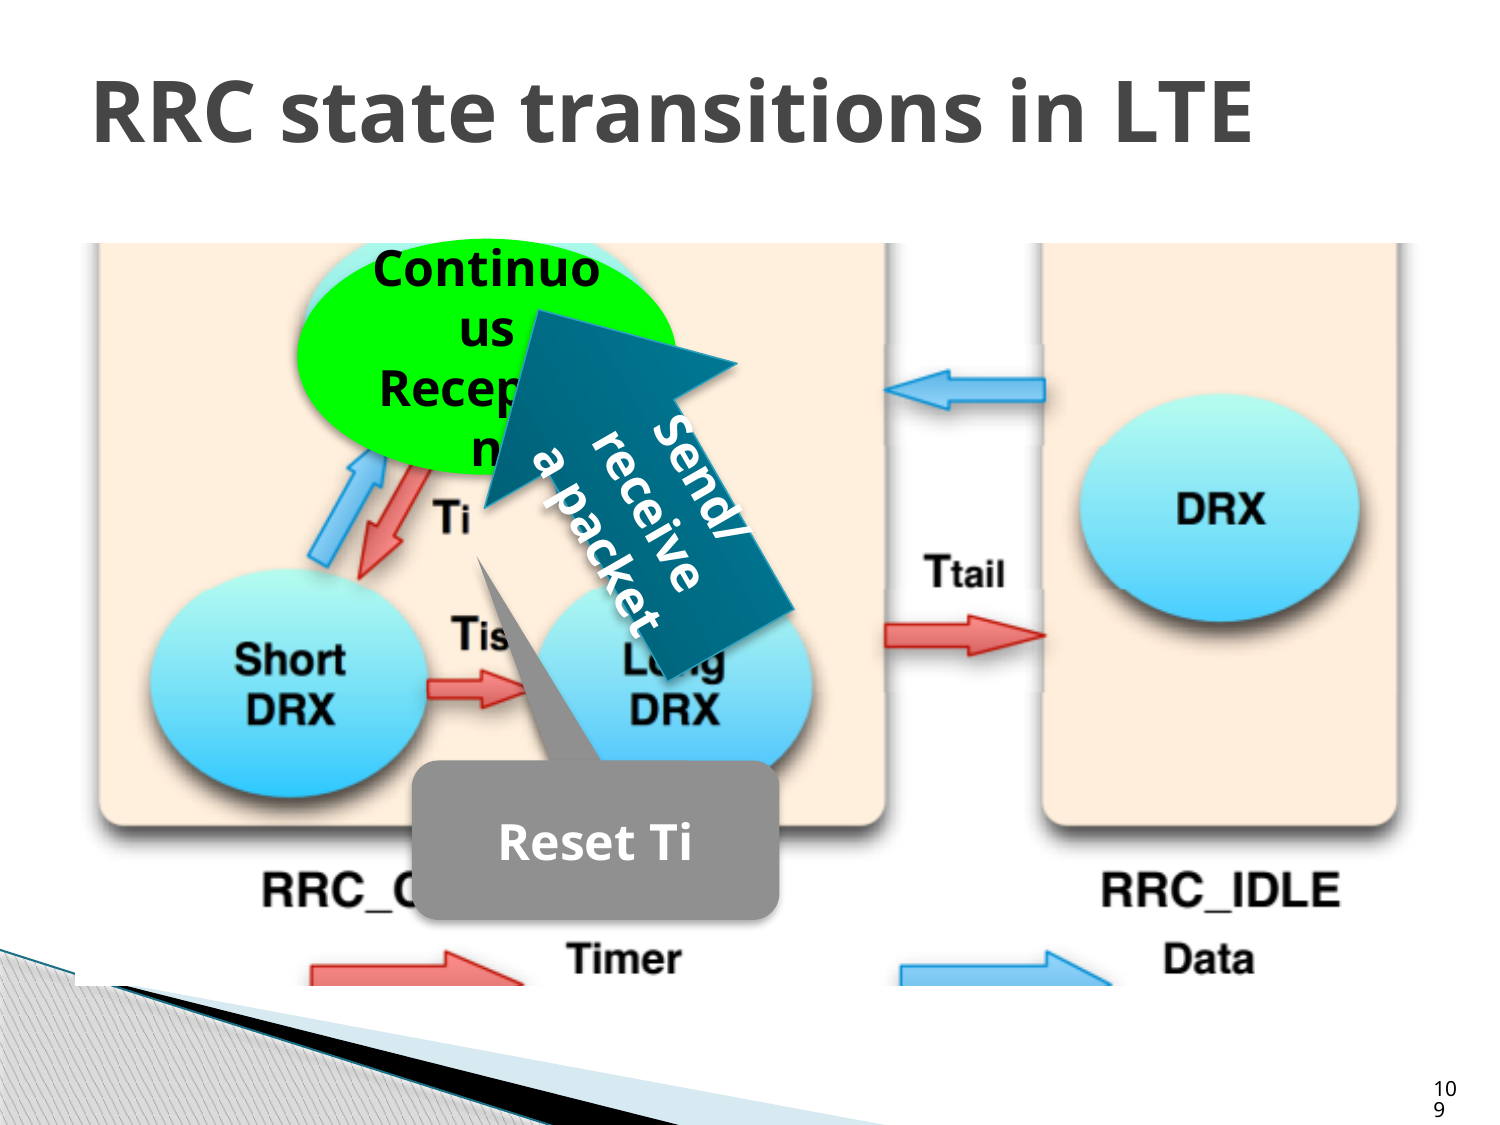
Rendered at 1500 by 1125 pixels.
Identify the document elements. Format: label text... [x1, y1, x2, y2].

slide_number 109 [1418, 1051, 1479, 1112]
text_box Continuous Reception [437, 237, 537, 242]
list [74, 242, 1426, 986]
title RRC state transitions in LTE [75, 45, 1425, 171]
